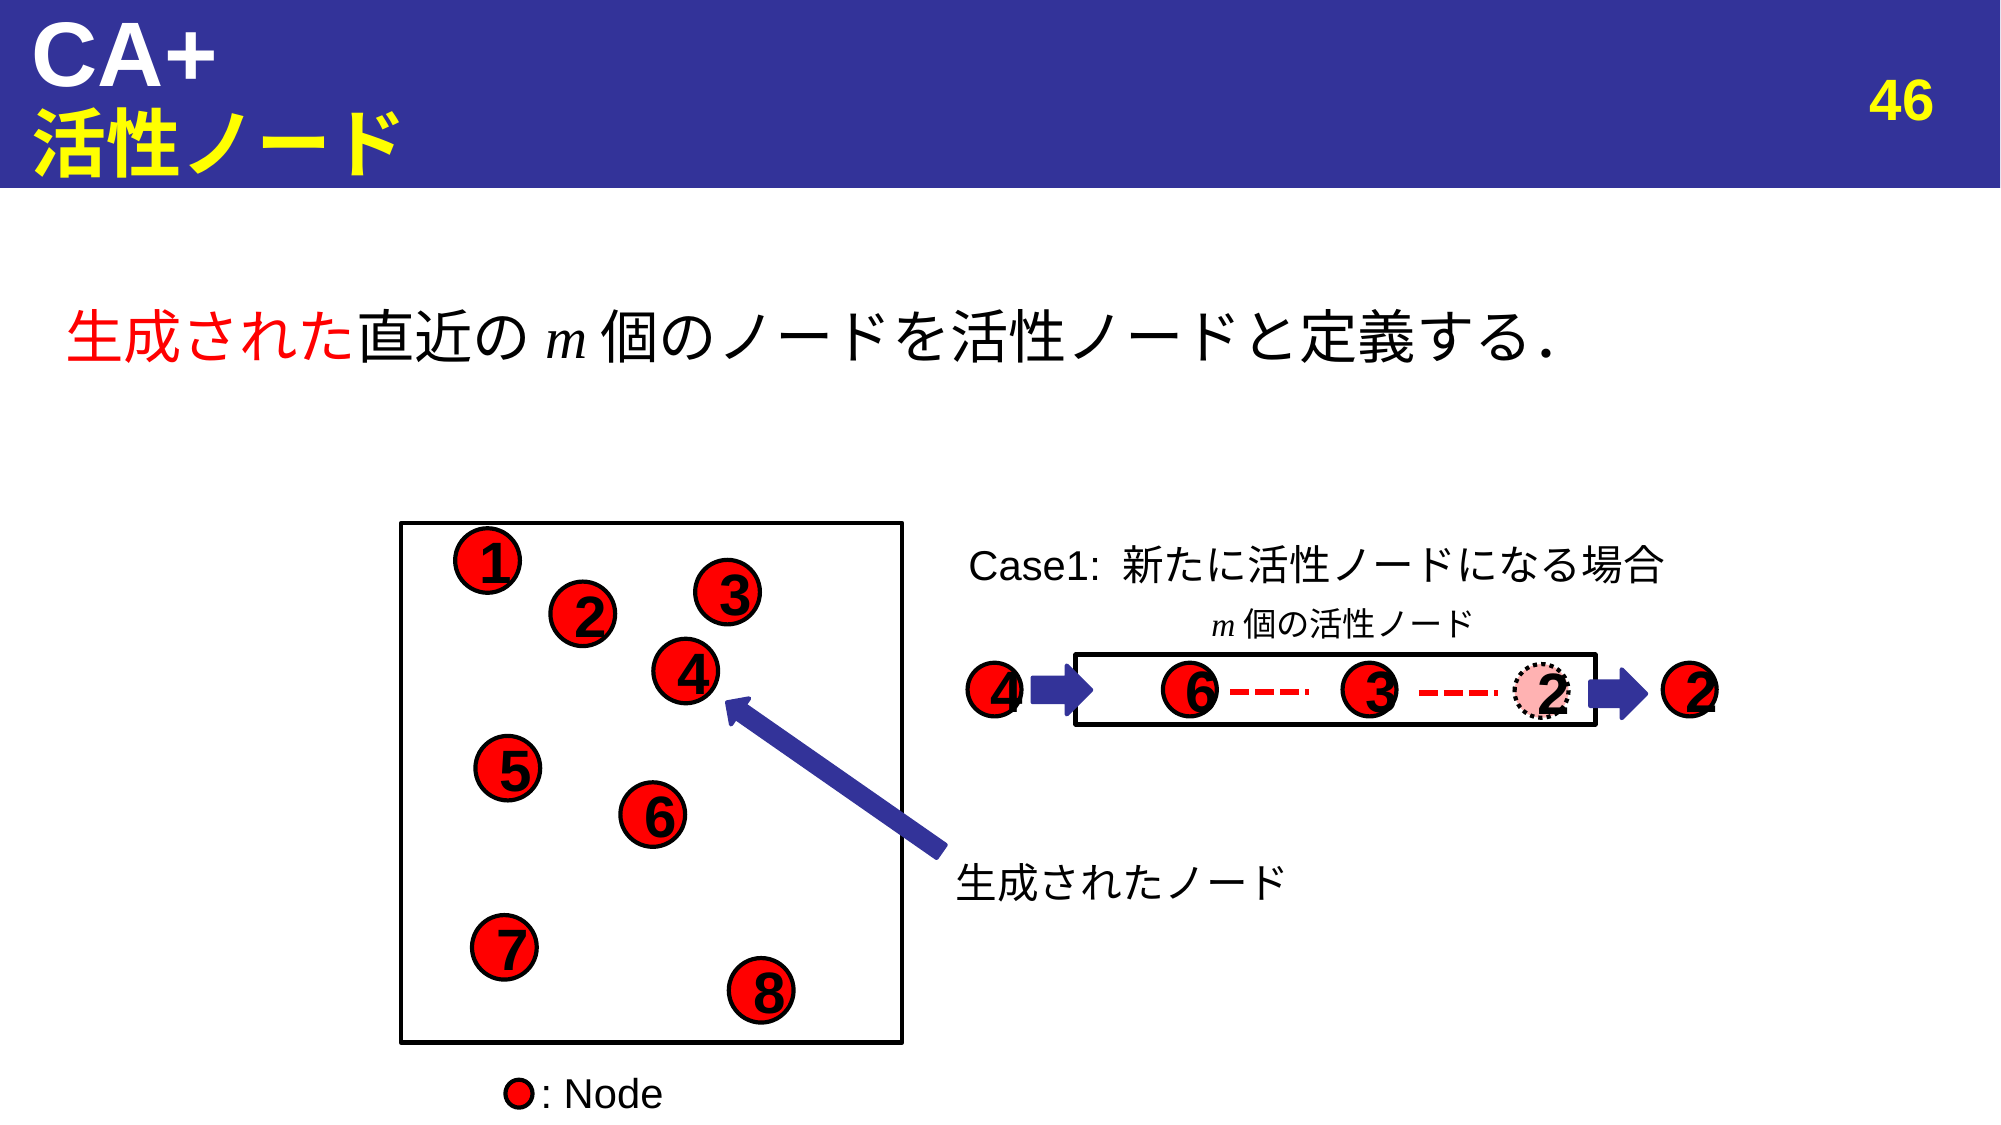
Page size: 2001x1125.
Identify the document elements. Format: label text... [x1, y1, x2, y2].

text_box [400, 522, 1717, 1125]
list 活性ノード [16, 99, 2000, 184]
title CA+ [16, 0, 2000, 99]
slide_number 46 [1483, 54, 1950, 99]
text_box 生成された直近のm個のノードを活性ノードと定義する． [50, 292, 1950, 1125]
